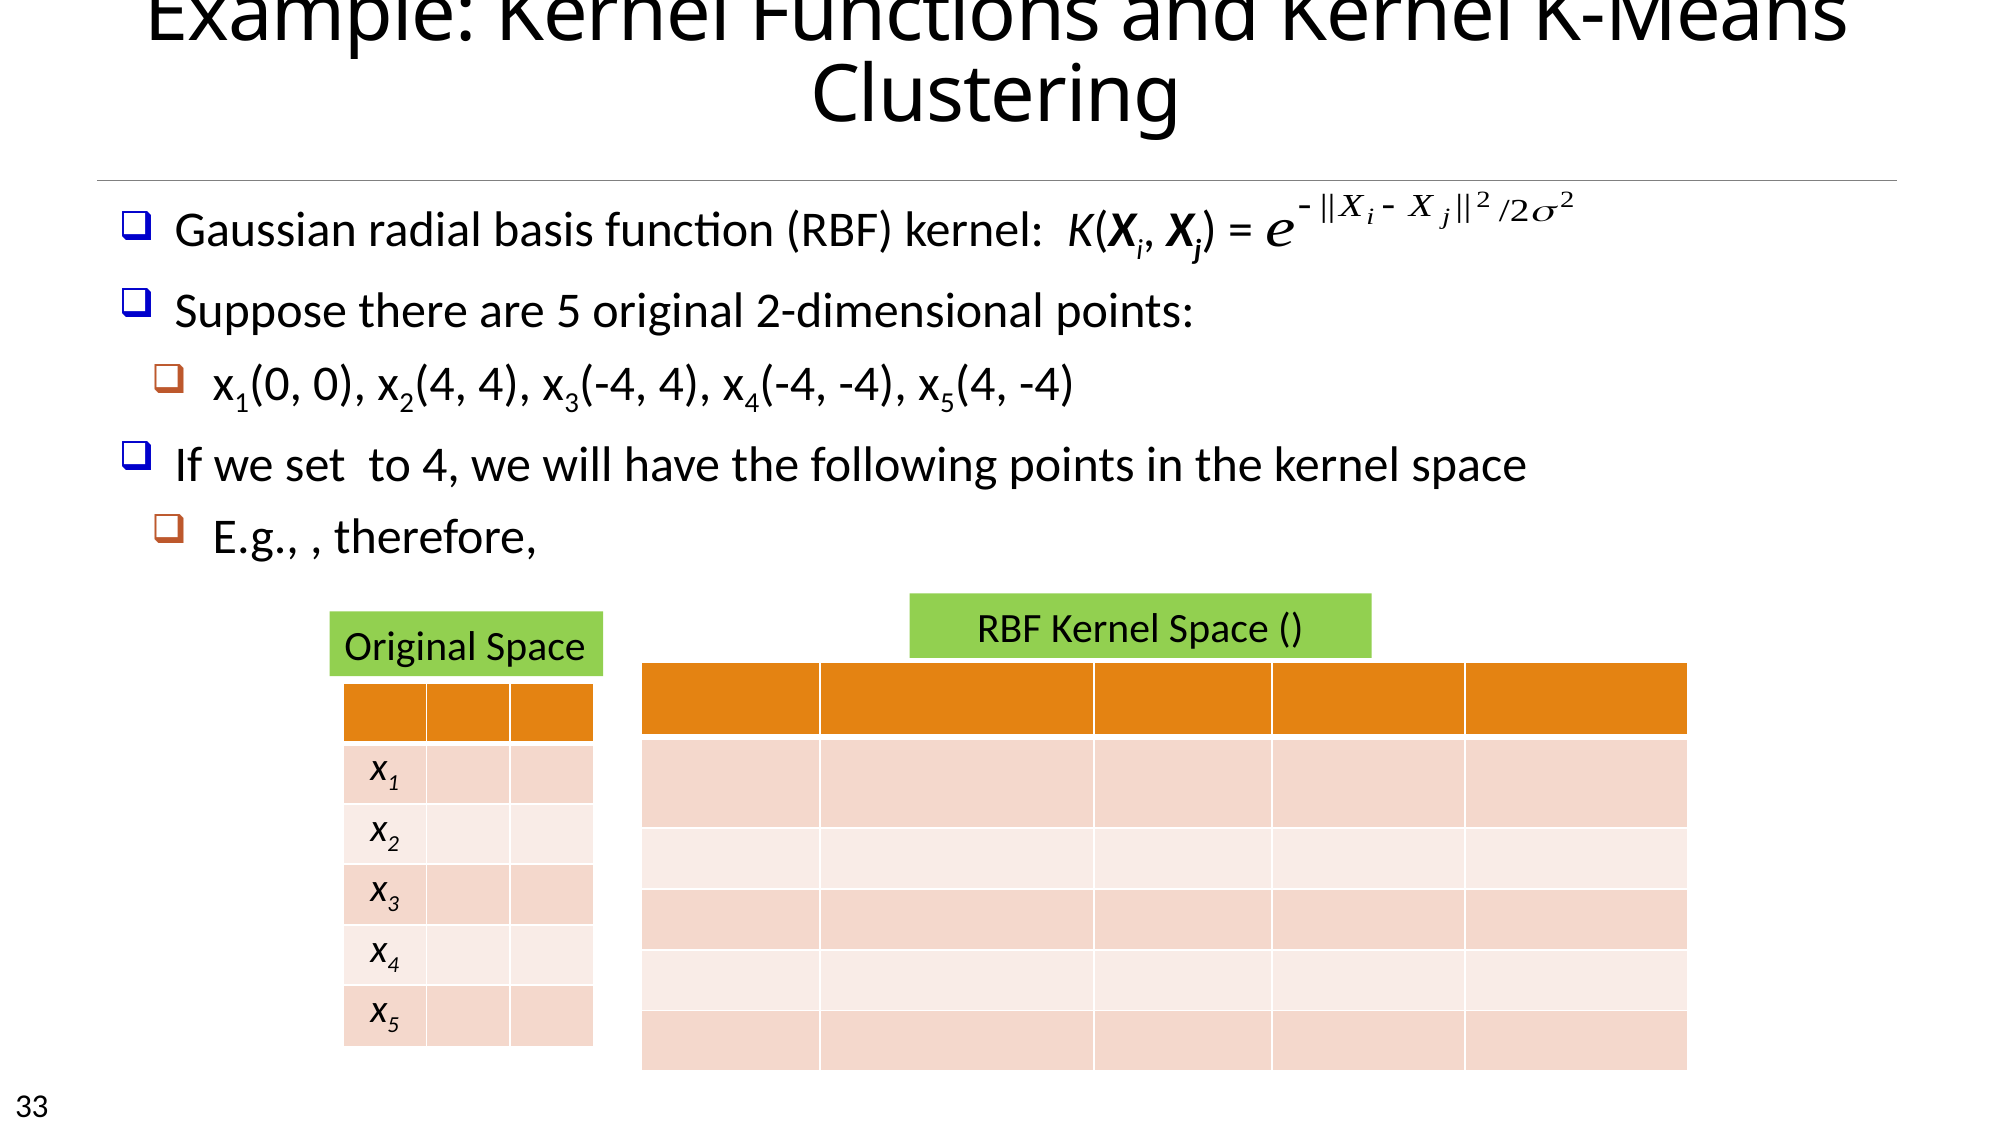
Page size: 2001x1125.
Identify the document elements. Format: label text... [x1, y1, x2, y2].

text_box Original Space [329, 611, 604, 677]
title Example: Kernel Functions and Kernel K-Means Clustering [0, 32, 2000, 146]
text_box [1255, 176, 1593, 262]
